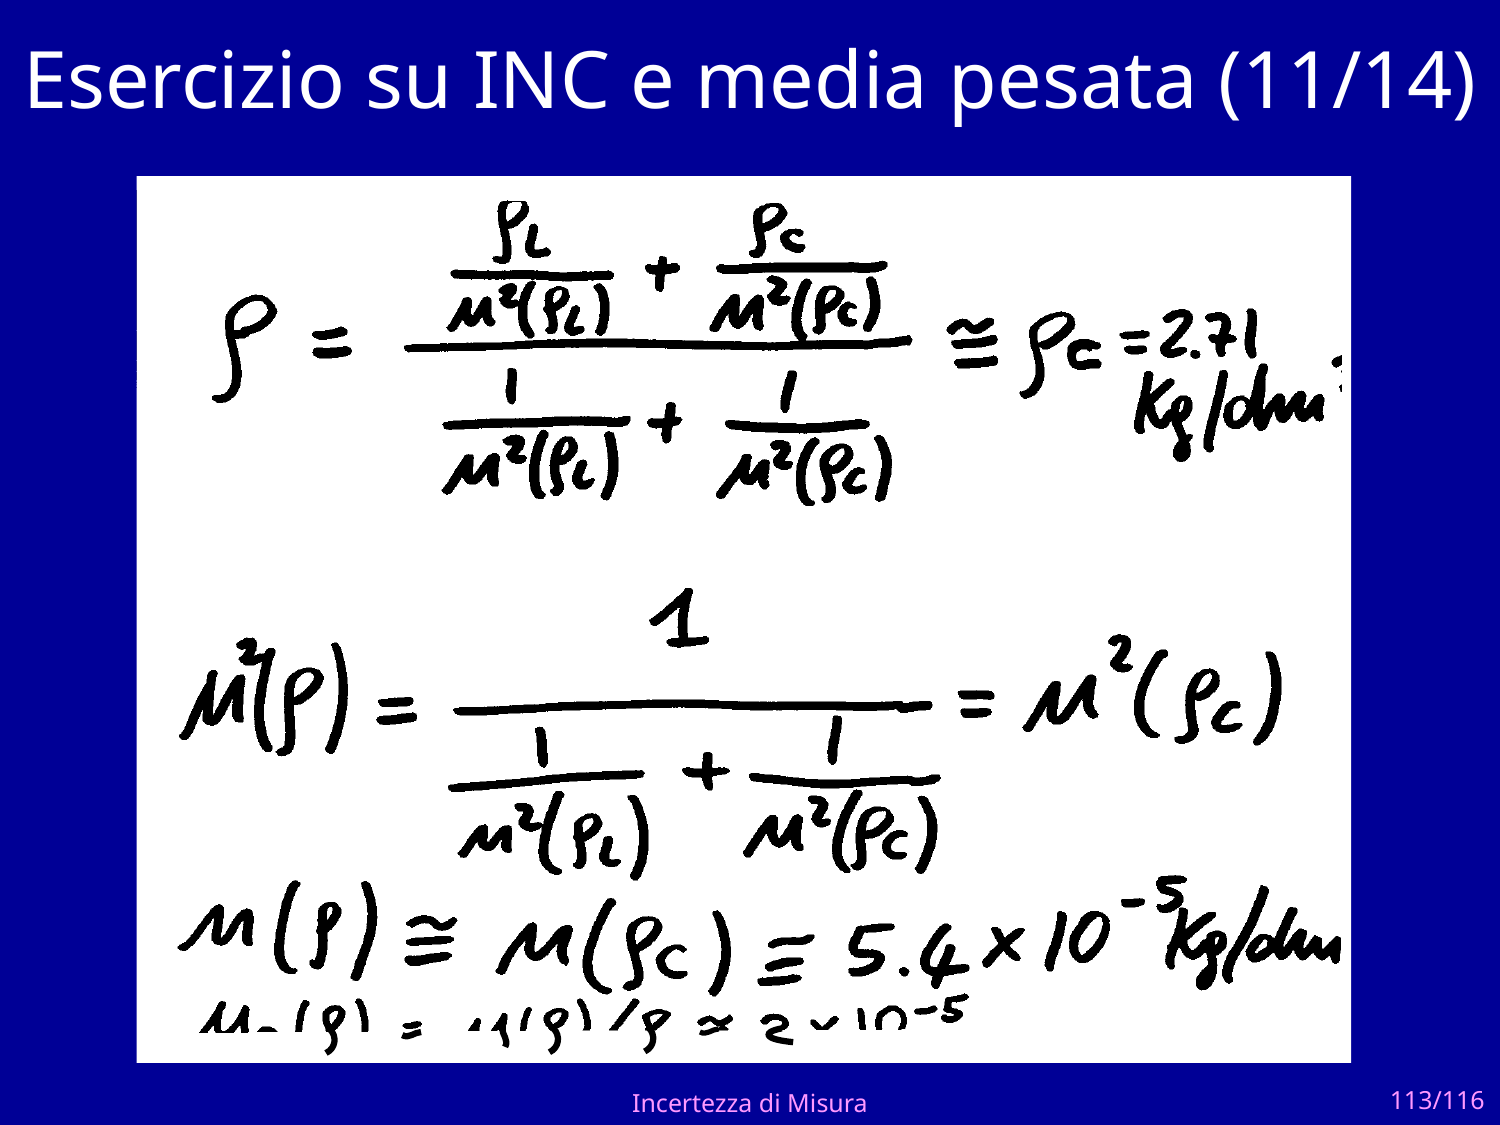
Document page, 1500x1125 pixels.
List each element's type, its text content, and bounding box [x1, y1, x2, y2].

footer Incertezza di Misura [0, 1091, 1500, 1125]
title Esercizio su INC e media pesata (11/14) [0, 0, 1500, 164]
picture [136, 176, 1352, 1063]
